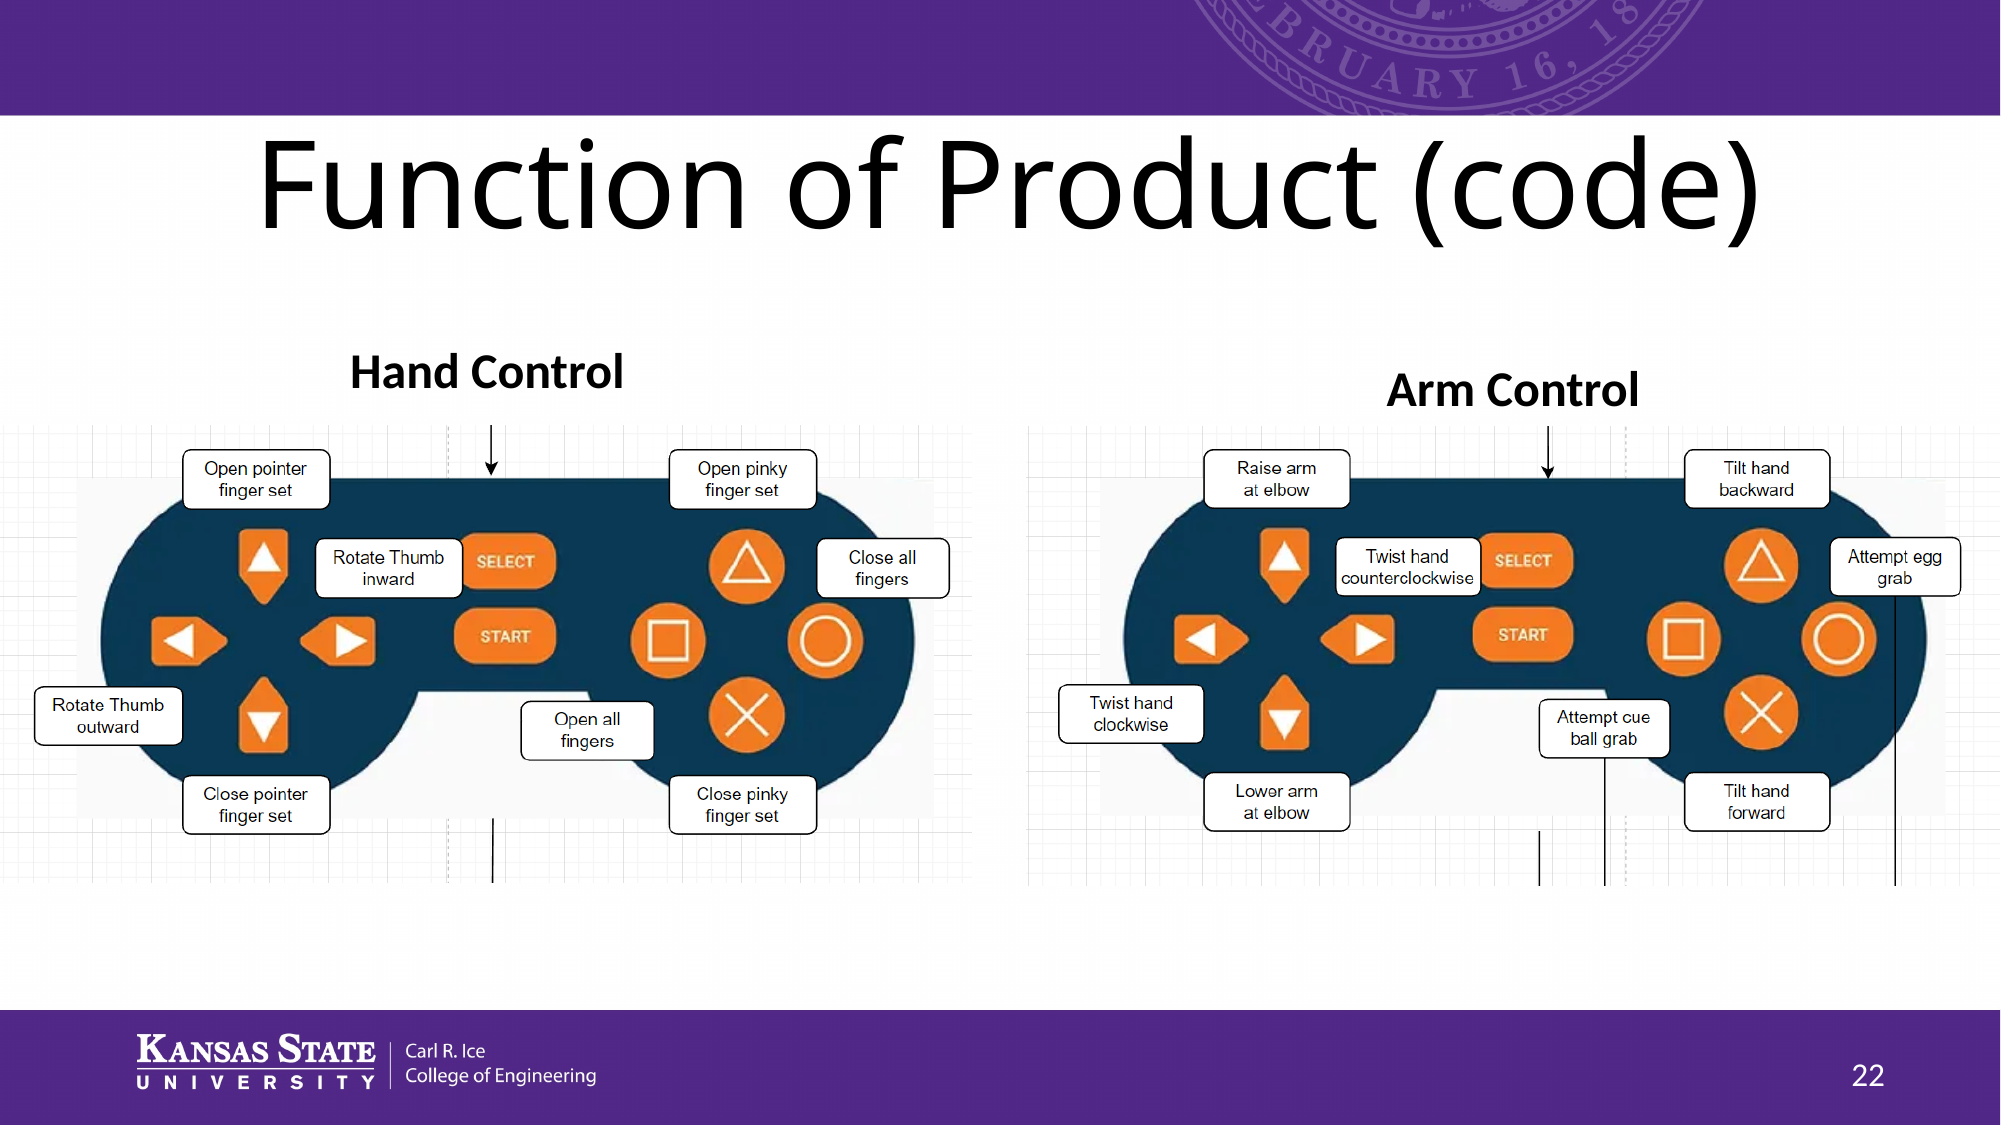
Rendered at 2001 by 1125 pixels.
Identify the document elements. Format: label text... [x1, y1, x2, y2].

slide_number 22 [1433, 1042, 1900, 1103]
picture [0, 0, 2001, 1125]
text_box Arm Control [1339, 348, 1688, 424]
title Function of Product (code) [115, 127, 1900, 233]
text_box Hand Control [313, 331, 662, 407]
